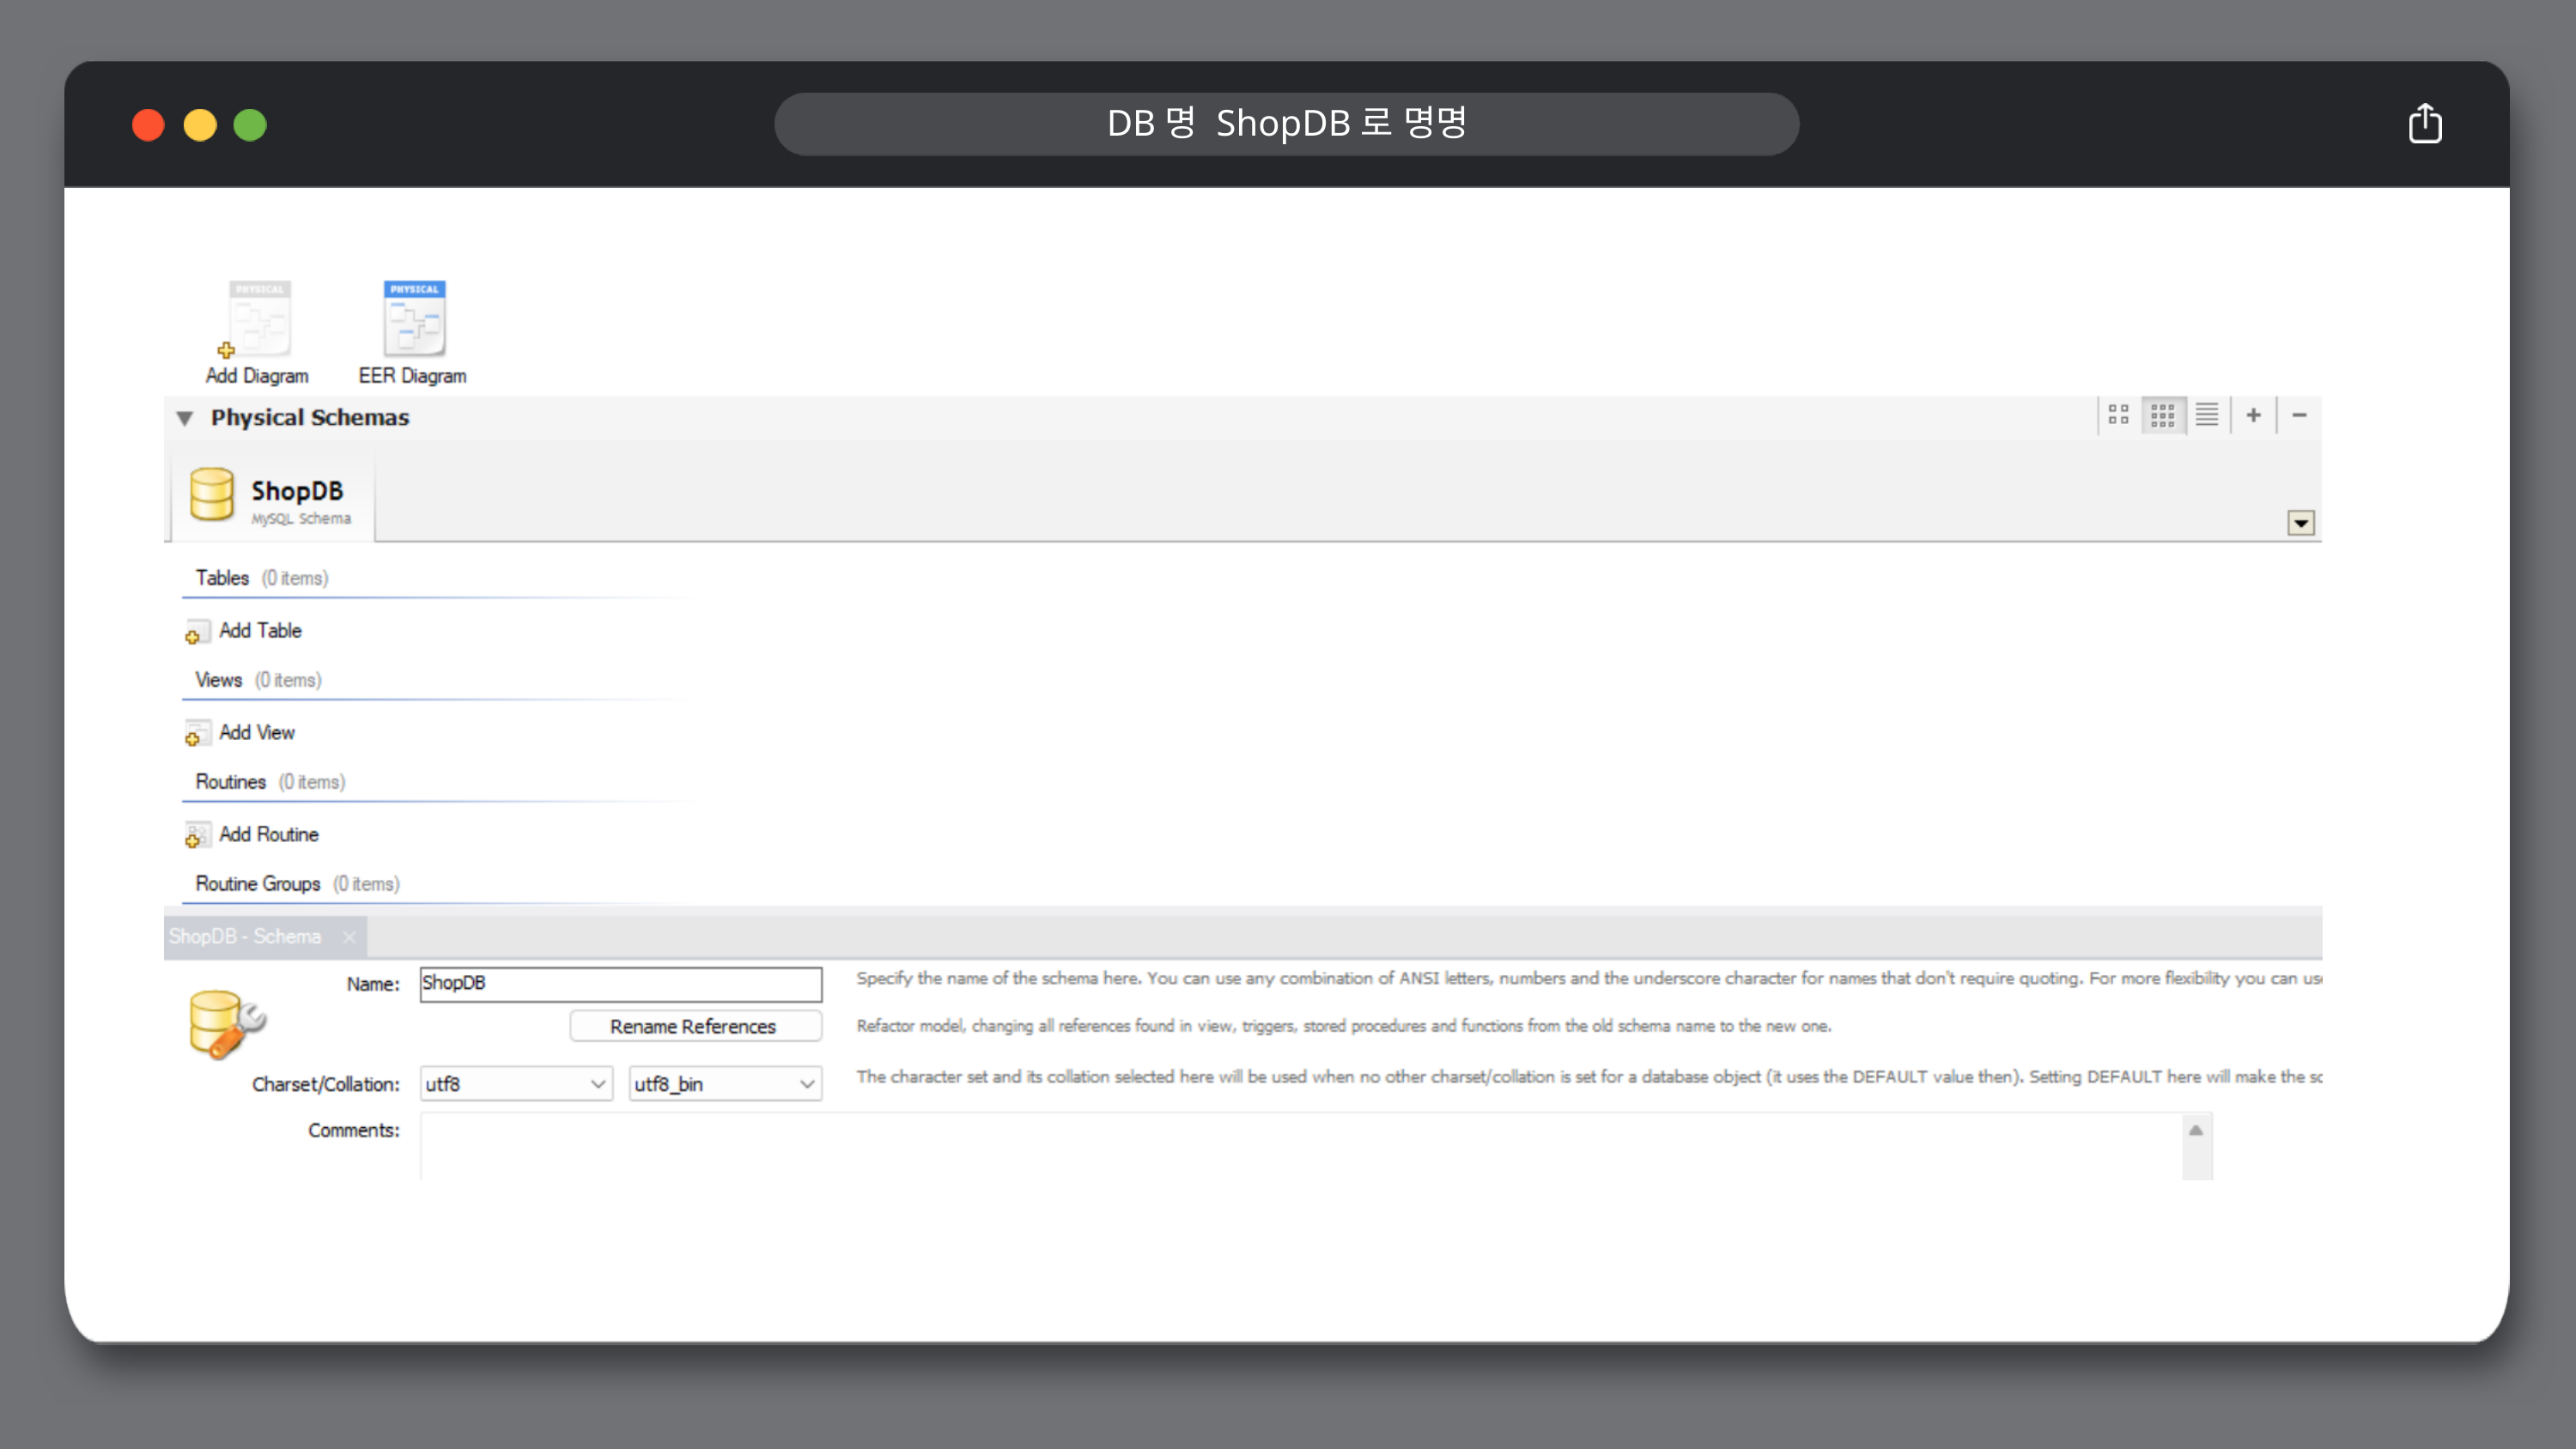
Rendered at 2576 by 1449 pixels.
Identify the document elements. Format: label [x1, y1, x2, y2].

picture [64, 60, 2511, 1345]
